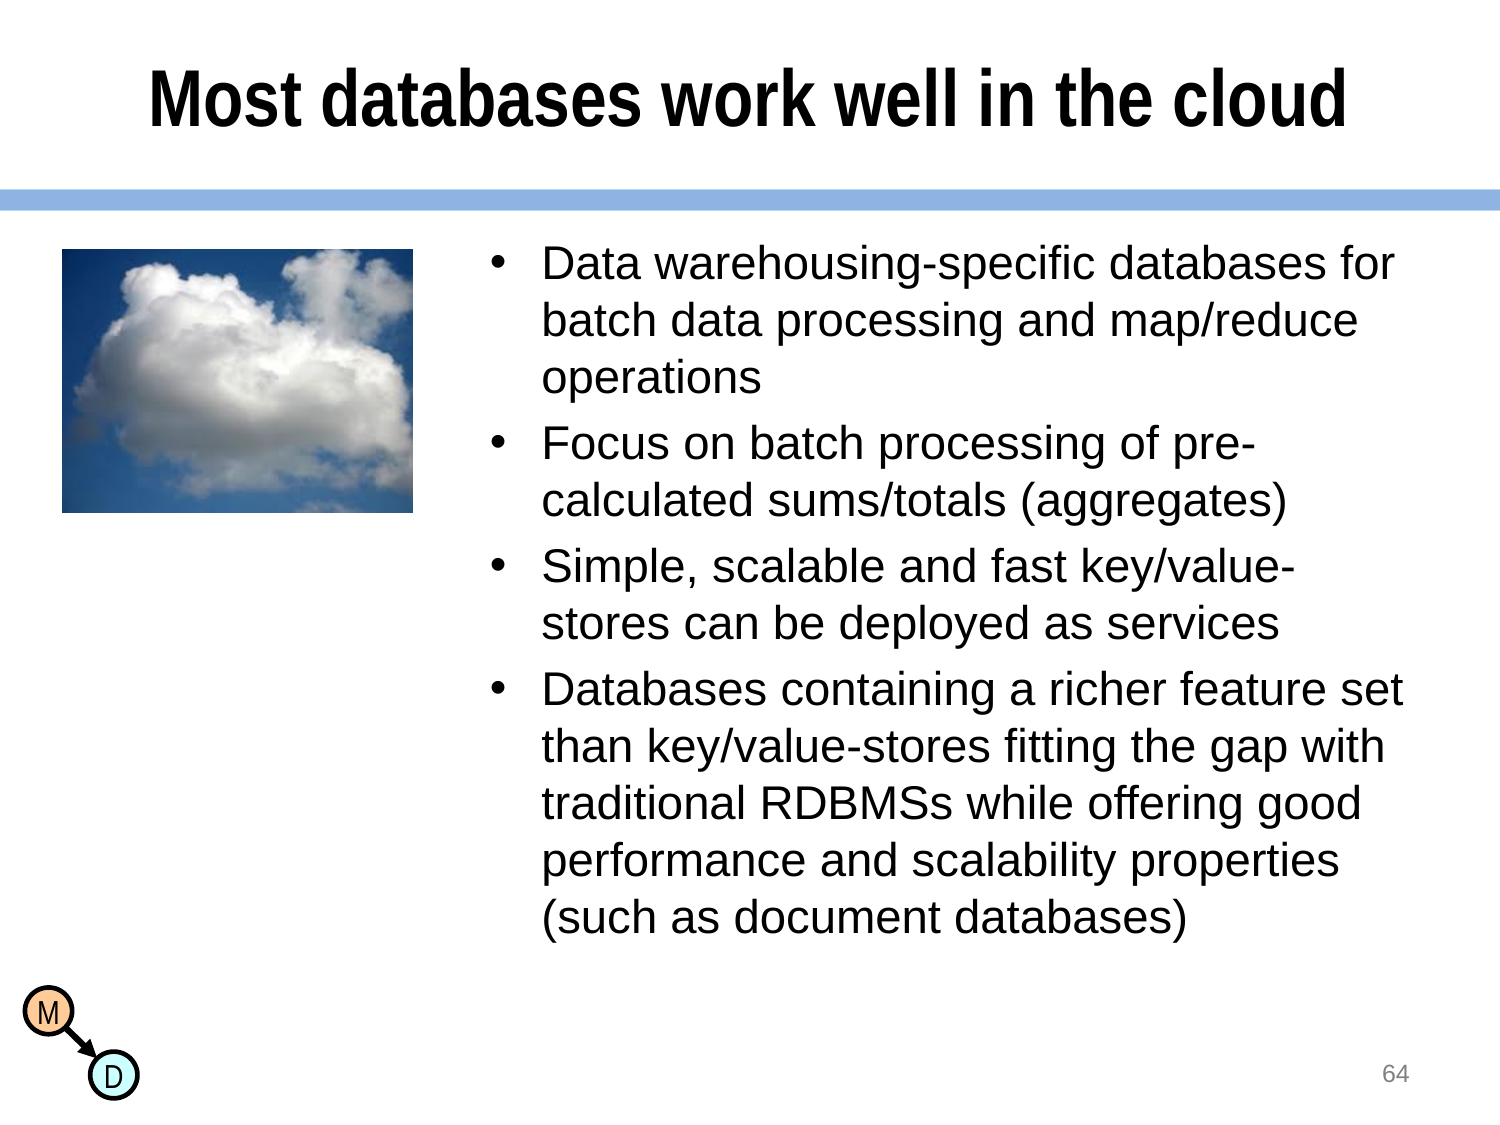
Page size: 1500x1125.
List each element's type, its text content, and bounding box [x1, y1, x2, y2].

list Data warehousing-specific databases for batch data processing and map/reduce operations Focus on batch processing of pre-calculated sums/totals (aggregates) Simple, scalable and fast key/value-stores can be deployed as services Databases containing a richer feature set than key/value-stores fitting the gap with traditional RDBMSs while offering good performance and scalability properties (such as document databases) [474, 224, 1425, 1005]
slide_number 64 [1337, 1042, 1425, 1103]
picture [62, 249, 414, 513]
title Most databases work well in the cloud [75, 0, 1425, 188]
